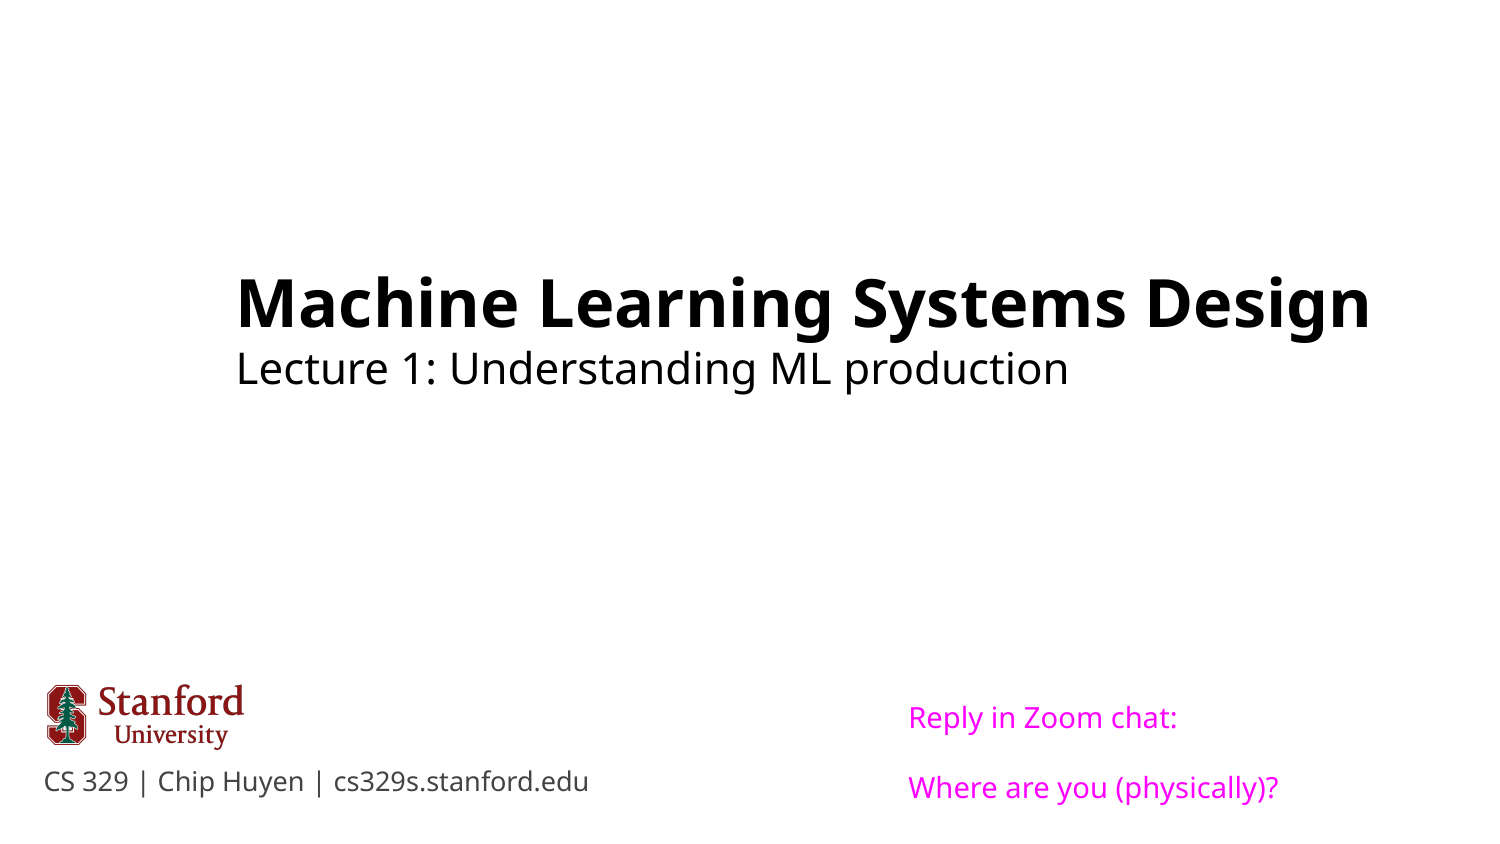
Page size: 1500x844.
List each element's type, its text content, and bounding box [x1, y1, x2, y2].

text_box Reply in Zoom chat: Where are you (physically)? [893, 684, 1473, 820]
text_box Machine Learning Systems Design Lecture 1: Understanding ML production [220, 245, 1390, 450]
text_box CS 329 | Chip Huyen | cs329s.stanford.edu [28, 749, 662, 814]
picture [46, 684, 245, 750]
